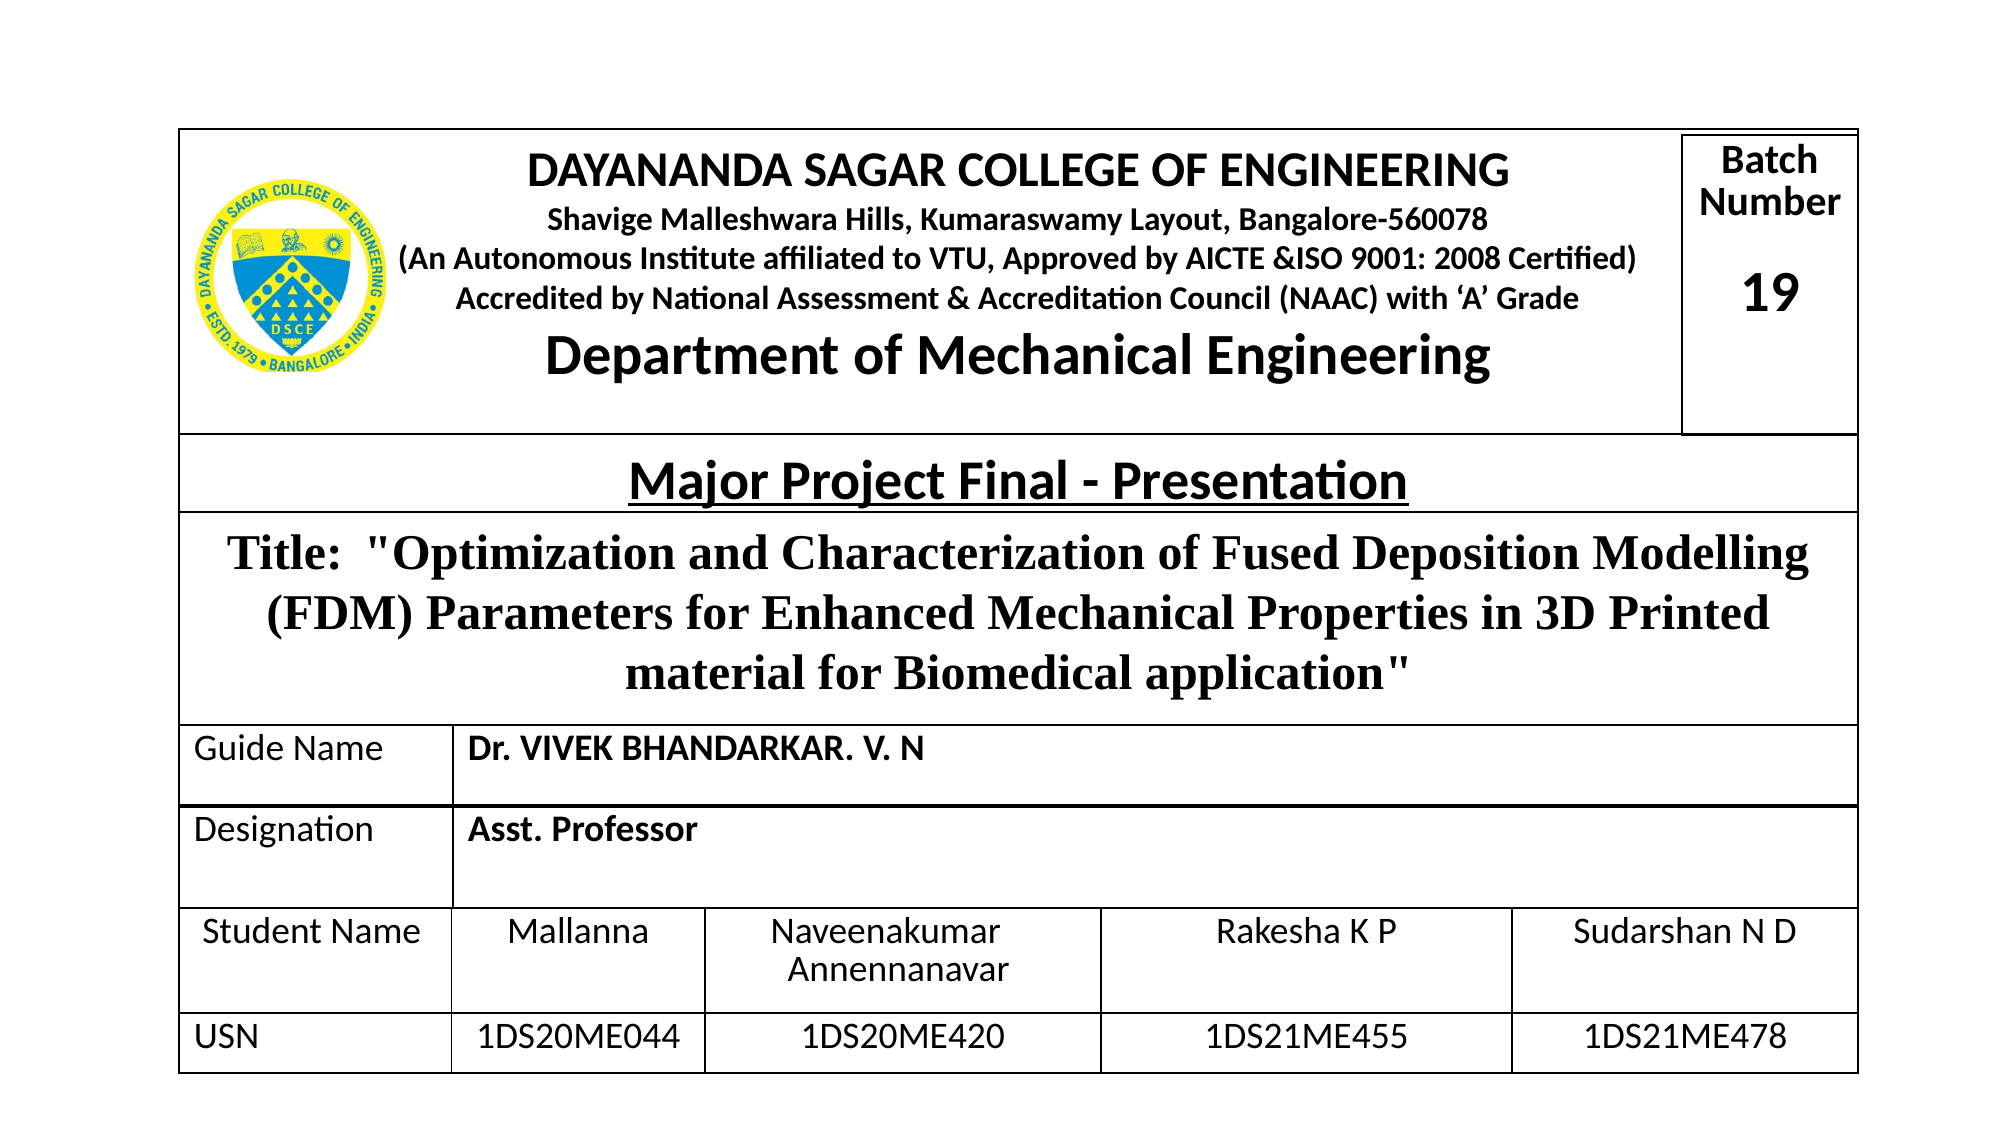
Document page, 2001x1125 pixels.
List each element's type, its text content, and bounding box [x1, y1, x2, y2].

table_cell 1DS20ME420 [706, 1014, 1100, 1072]
picture [195, 179, 386, 372]
table_header Batch Number 19 [1683, 136, 1858, 434]
table_header Rakesha K P [1102, 909, 1511, 1012]
table_cell Asst. Professor [454, 806, 1857, 907]
table_cell 1DS20ME044 [452, 1014, 704, 1072]
table_header Guide Name [180, 726, 452, 804]
table_header Sudarshan N D [1513, 909, 1857, 1012]
table_cell Designation [180, 806, 452, 907]
subtitle Major Project Final - Presentation [178, 435, 1859, 511]
table_header Naveenakumar Annennanavar [706, 909, 1100, 1012]
title DAYANANDA SAGAR COLLEGE OF ENGINEERING Shavige Malleshwara Hills, Kumaraswamy Layout, Bangalore-560078 (An Autonomous Institute affiliated to VTU, Approved by AICTE &ISO 9001: 2008 Certified) Accredited by National Assessment & Accreditation Council (NAAC) with ‘A’ Grade Department of Mechanical Engineering [178, 128, 1859, 435]
table_header Mallanna [452, 909, 704, 1012]
table_header Student Name [180, 909, 451, 1012]
table_cell 1DS21ME478 [1513, 1014, 1857, 1072]
table_header Dr. VIVEK BHANDARKAR. V. N [454, 726, 1857, 804]
table_cell 1DS21ME455 [1102, 1014, 1511, 1072]
table_cell USN [180, 1014, 451, 1072]
text_box Title: "Optimization and Characterization of Fused Deposition Modelling (FDM) Parameters for Enhanced Mechanical Properties in 3D Printed material for Biomedical application" [178, 511, 1859, 724]
